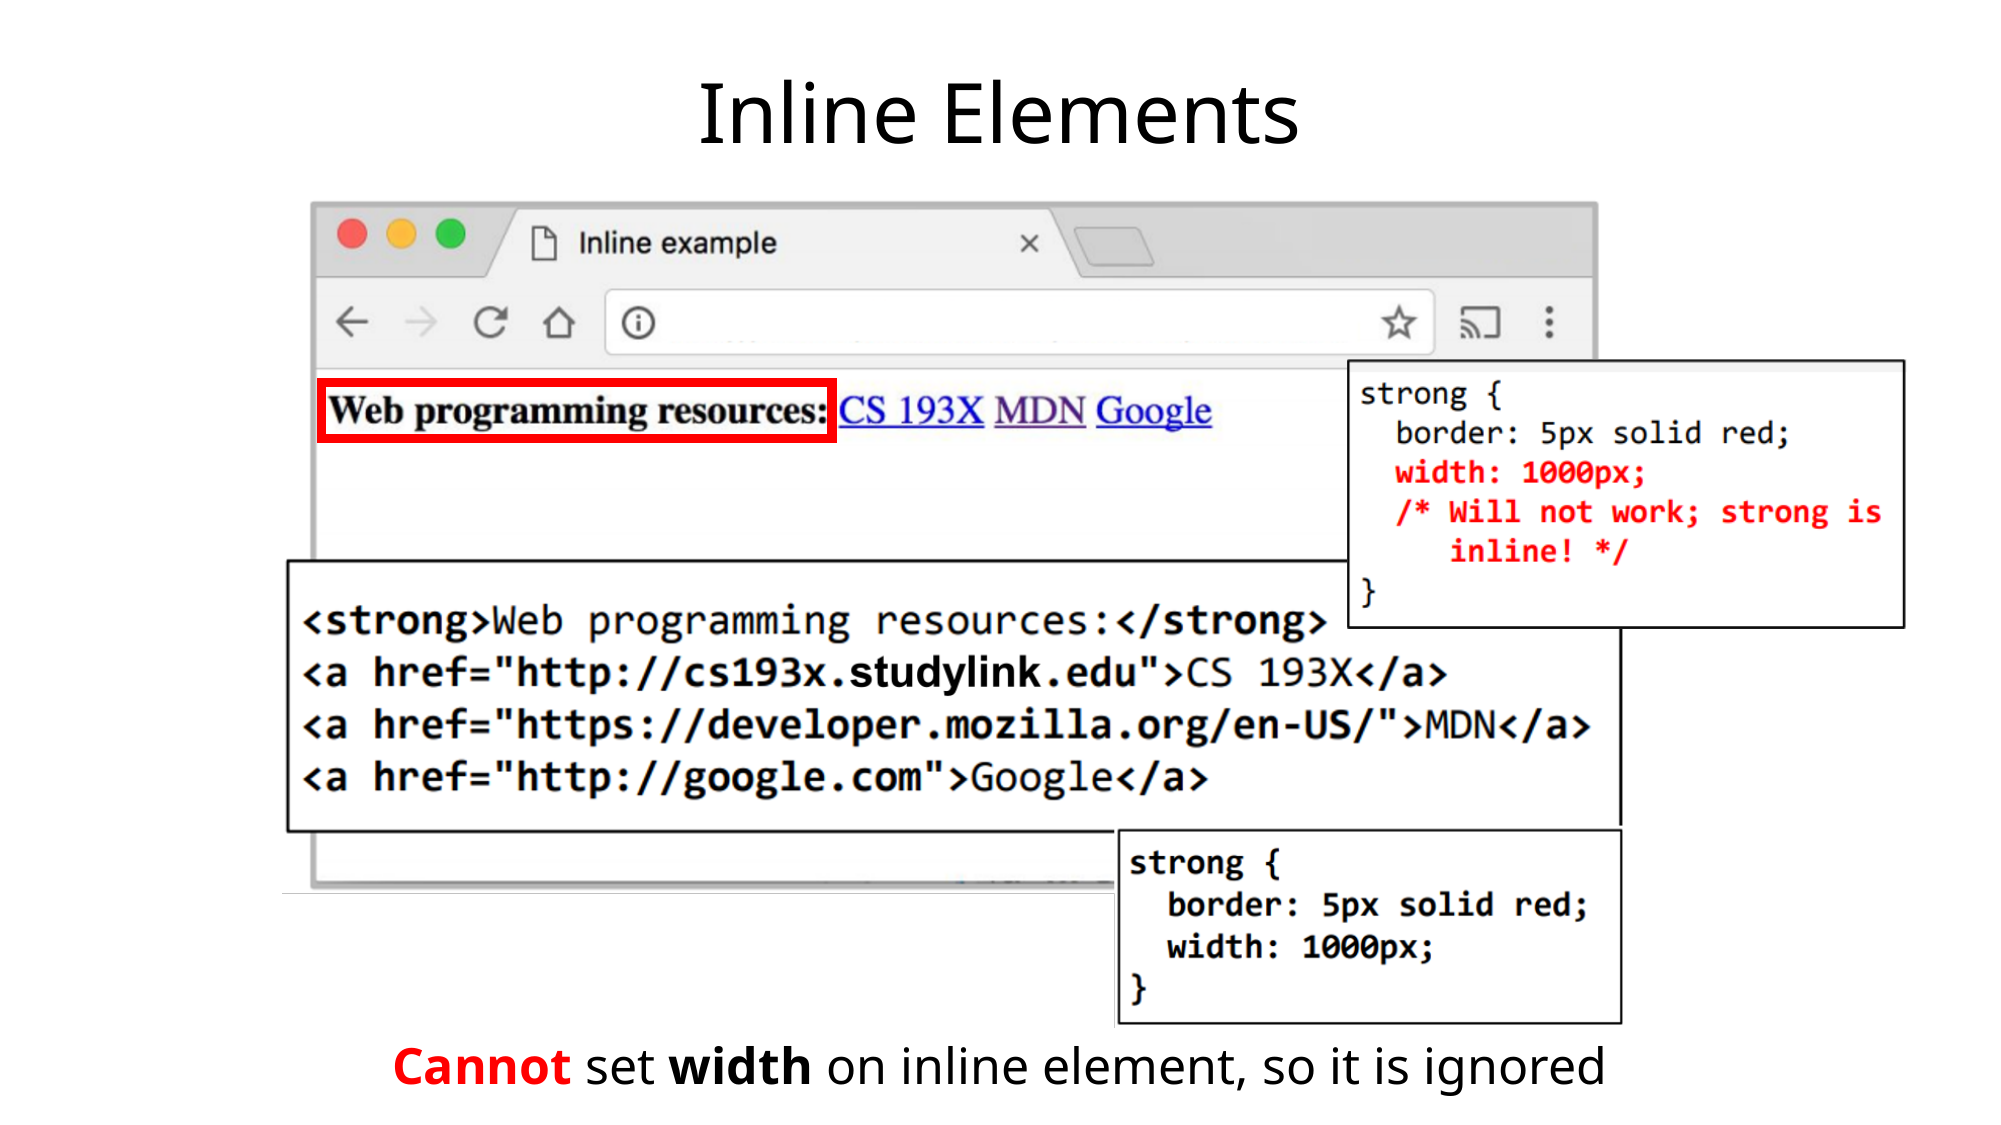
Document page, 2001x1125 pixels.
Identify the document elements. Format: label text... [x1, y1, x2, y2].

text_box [282, 189, 1627, 359]
text_box Inline Elements [282, 52, 1718, 168]
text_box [282, 359, 1907, 1104]
